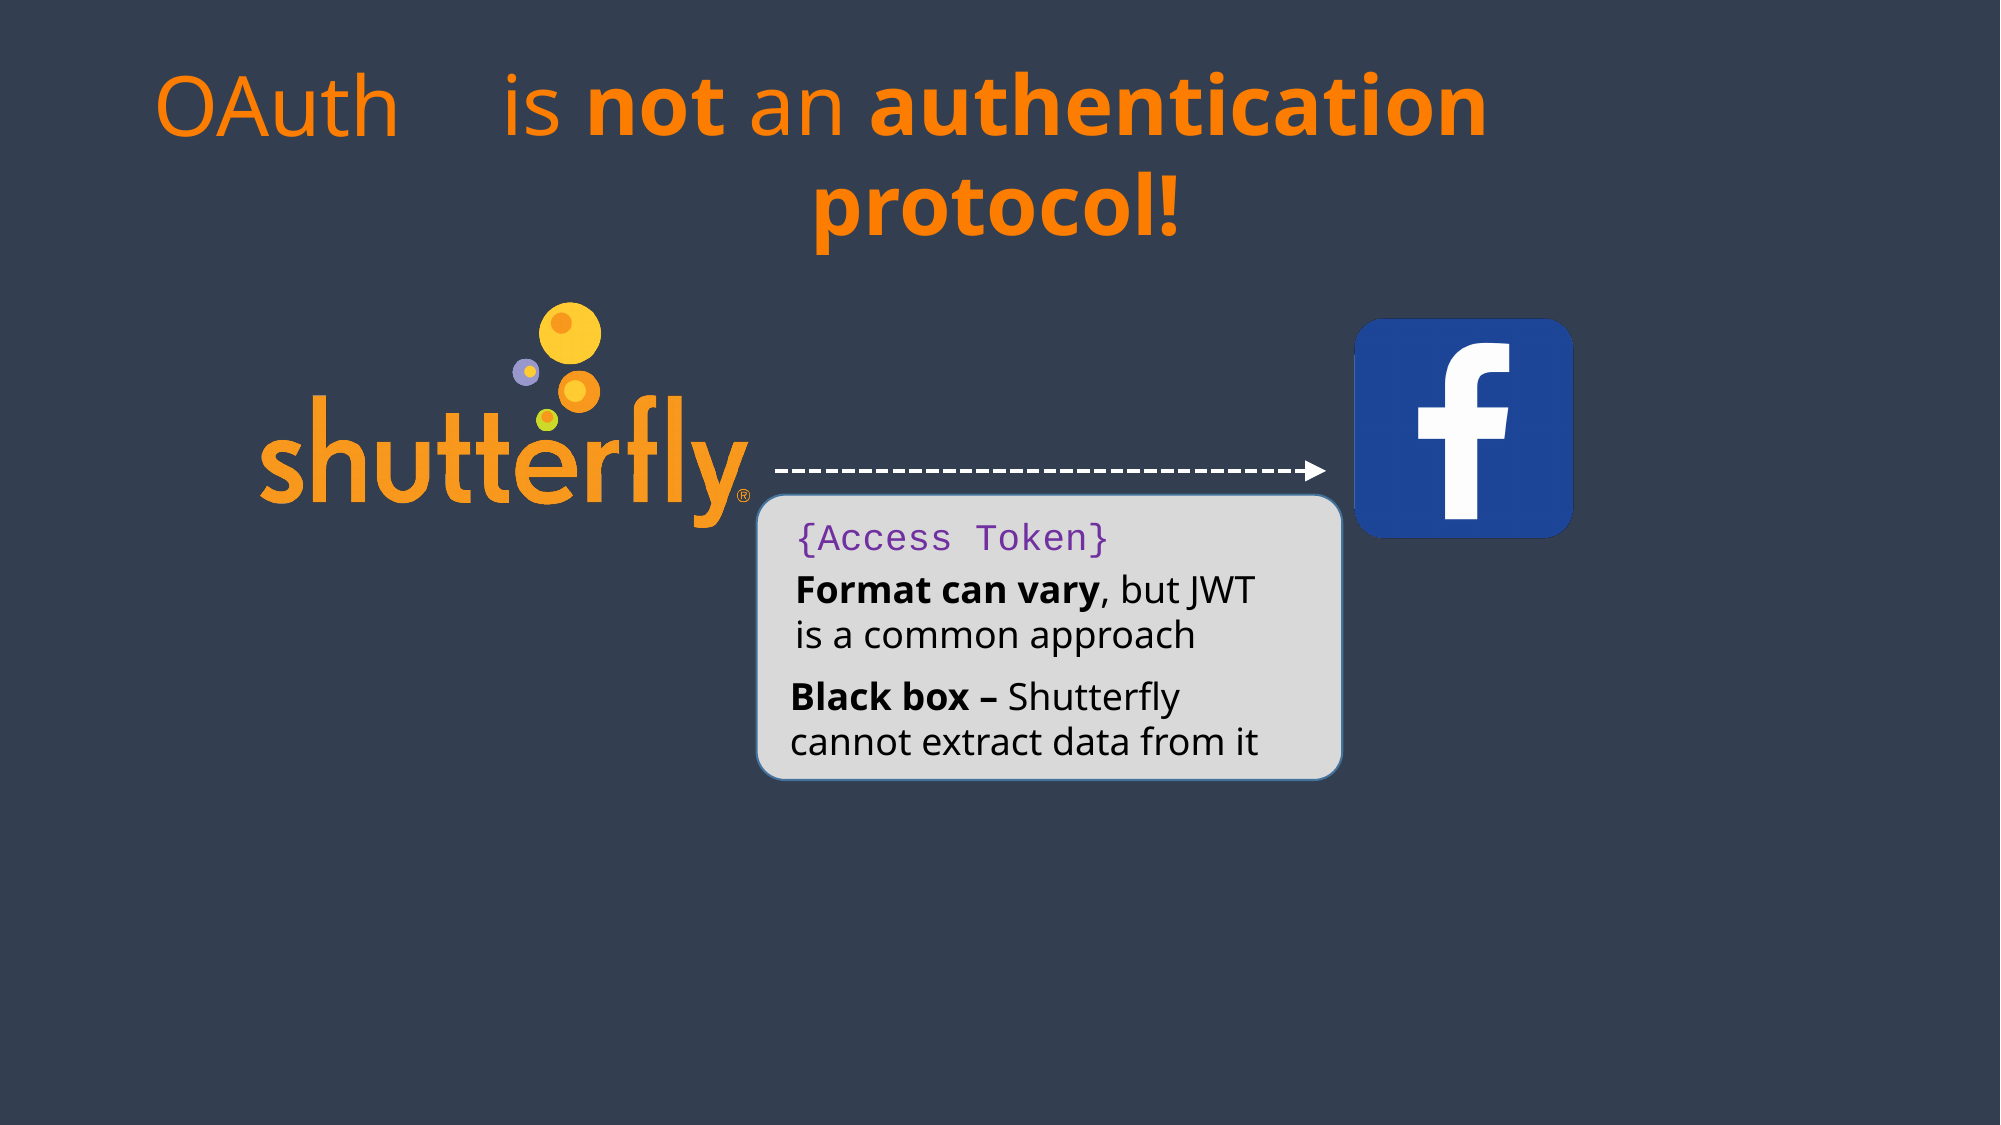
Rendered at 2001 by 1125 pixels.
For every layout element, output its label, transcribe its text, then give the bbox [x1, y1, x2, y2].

text_box OAuth [138, 45, 366, 161]
text_box [755, 493, 1344, 782]
picture [260, 298, 750, 528]
text_box [0, 0, 2000, 160]
text_box Black box – Shutterfly cannot extract data from it [775, 665, 1300, 771]
picture [1349, 317, 1578, 539]
text_box Format can vary, but JWT is a common approach [780, 559, 1305, 664]
text_box is not an authentication protocol! [366, 44, 1627, 260]
text_box {Access Token} [780, 505, 1135, 559]
